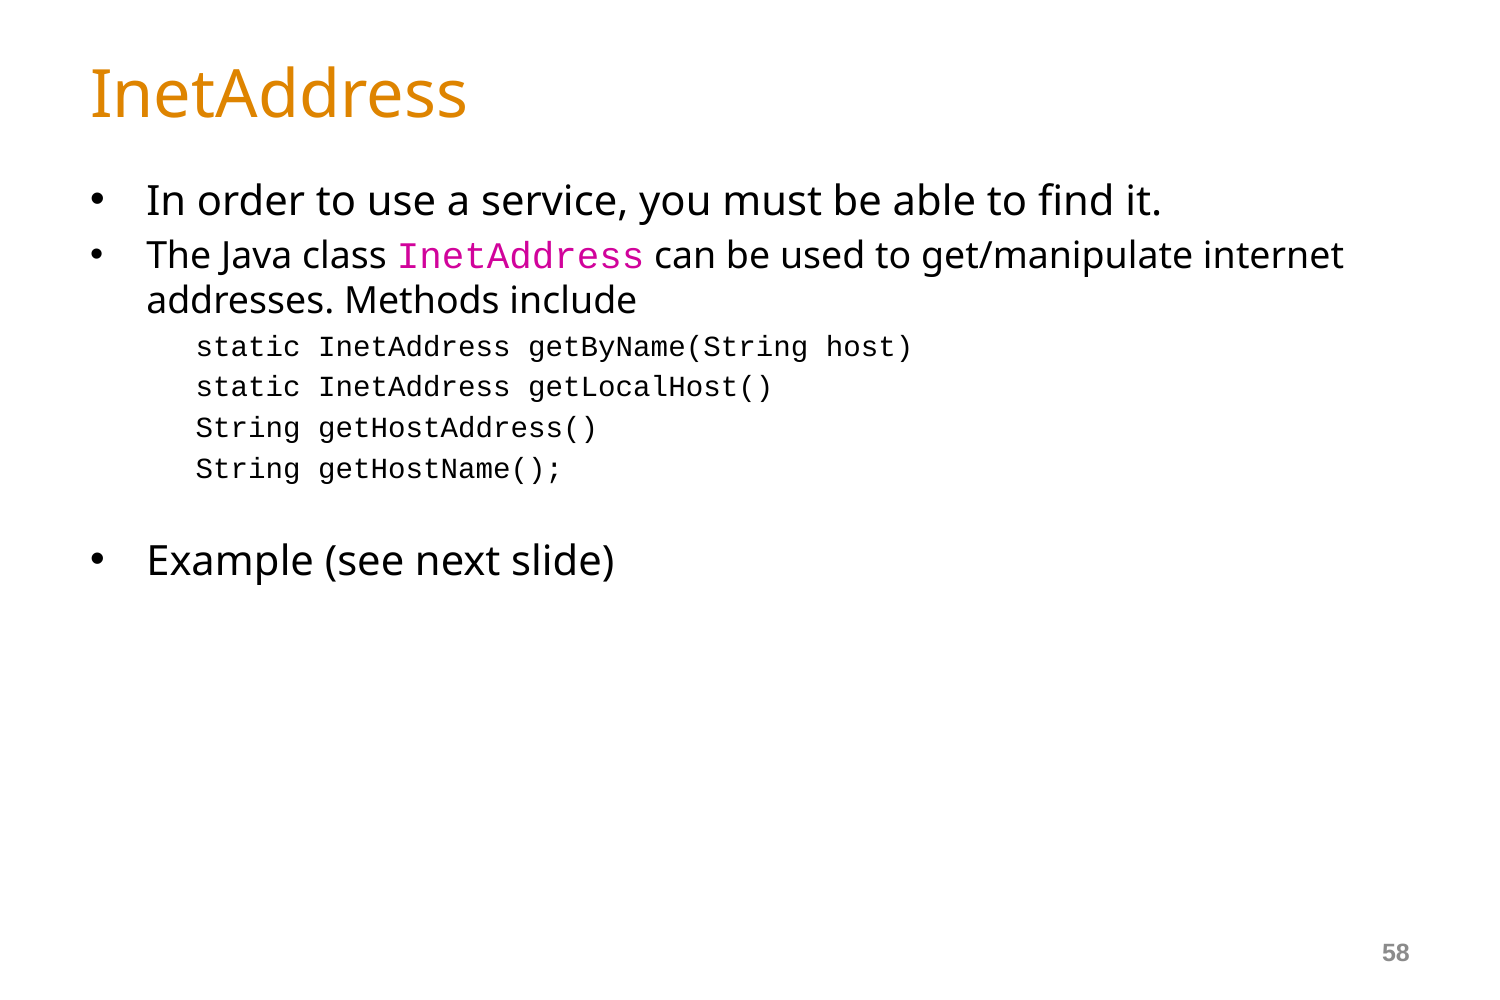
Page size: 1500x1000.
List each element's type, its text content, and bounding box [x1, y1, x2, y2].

slide_number 58 [1074, 926, 1425, 981]
list In order to use a service, you must be able to find it. The Java class InetAddress can be used to get/manipulate internet addresses. Methods include static InetAddress getByName(String host) static InetAddress getLocalHost() String getHostAddress() String getHostName(); Example (see next slide) [75, 165, 1425, 894]
title InetAddress [75, 40, 1425, 142]
